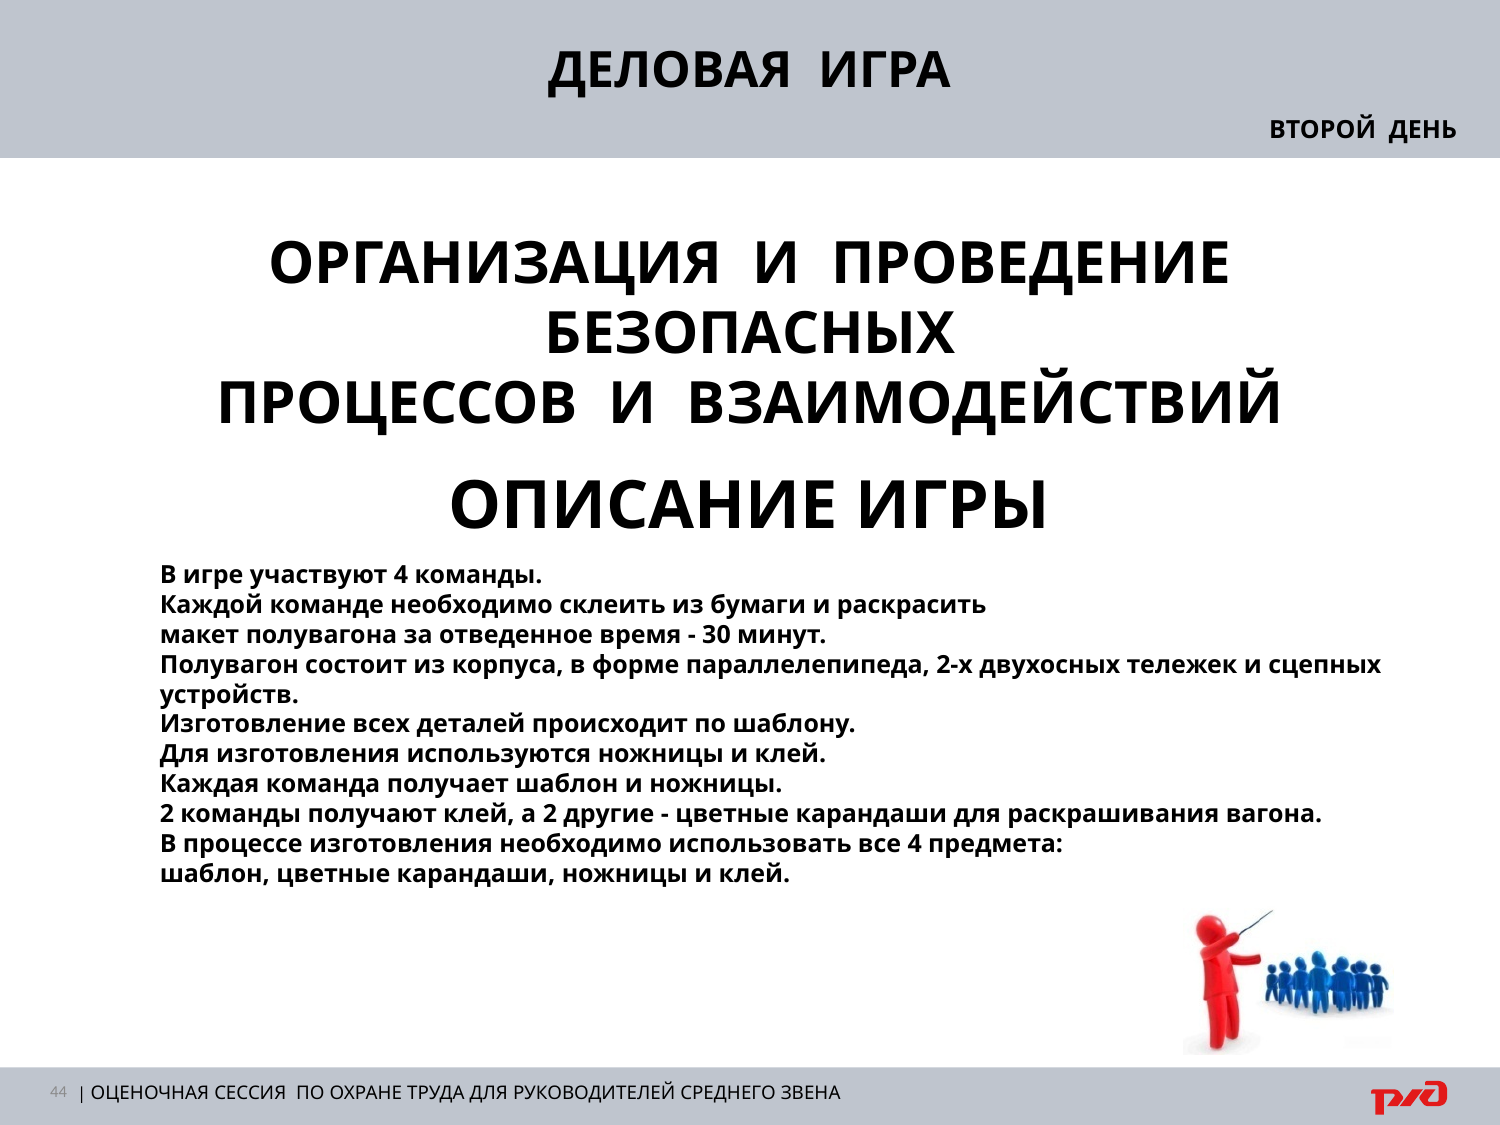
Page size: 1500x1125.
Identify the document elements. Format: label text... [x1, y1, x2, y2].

slide_number 44 [34, 1069, 82, 1114]
text_box [281, 538, 1500, 615]
text_box ОПИСАНИЕ ИГРЫ [0, 454, 1500, 550]
picture [1183, 891, 1394, 1055]
text_box В игре участвуют 4 команды. Каждой команде необходимо склеить из бумаги и раскрасить макет полувагона за отведенное время - 30 минут. Полувагон состоит из корпуса, в форме параллелепипеда, 2-х двухосных тележек и сцепных устройств. Изготовление всех деталей происходит по шаблону. Для изготовления используются ножницы и клей. Каждая команда получает шаблон и ножницы. 2 команды получают клей, а 2 другие - цветные карандаши для раскрашивания вагона. В процессе изготовления необходимо использовать все 4 предмета: шаблон, цветные карандаши, ножницы и клей. [152, 550, 1500, 896]
text_box ОРГАНИЗАЦИЯ И ПРОВЕДЕНИЕ БЕЗОПАСНЫХ ПРОЦЕССОВ И ВЗАИМОДЕЙСТВИЙ [0, 218, 1500, 443]
text_box ДЕЛОВАЯ ИГРА [0, 29, 1500, 105]
title ВТОРОЙ ДЕНЬ [114, 105, 1465, 218]
